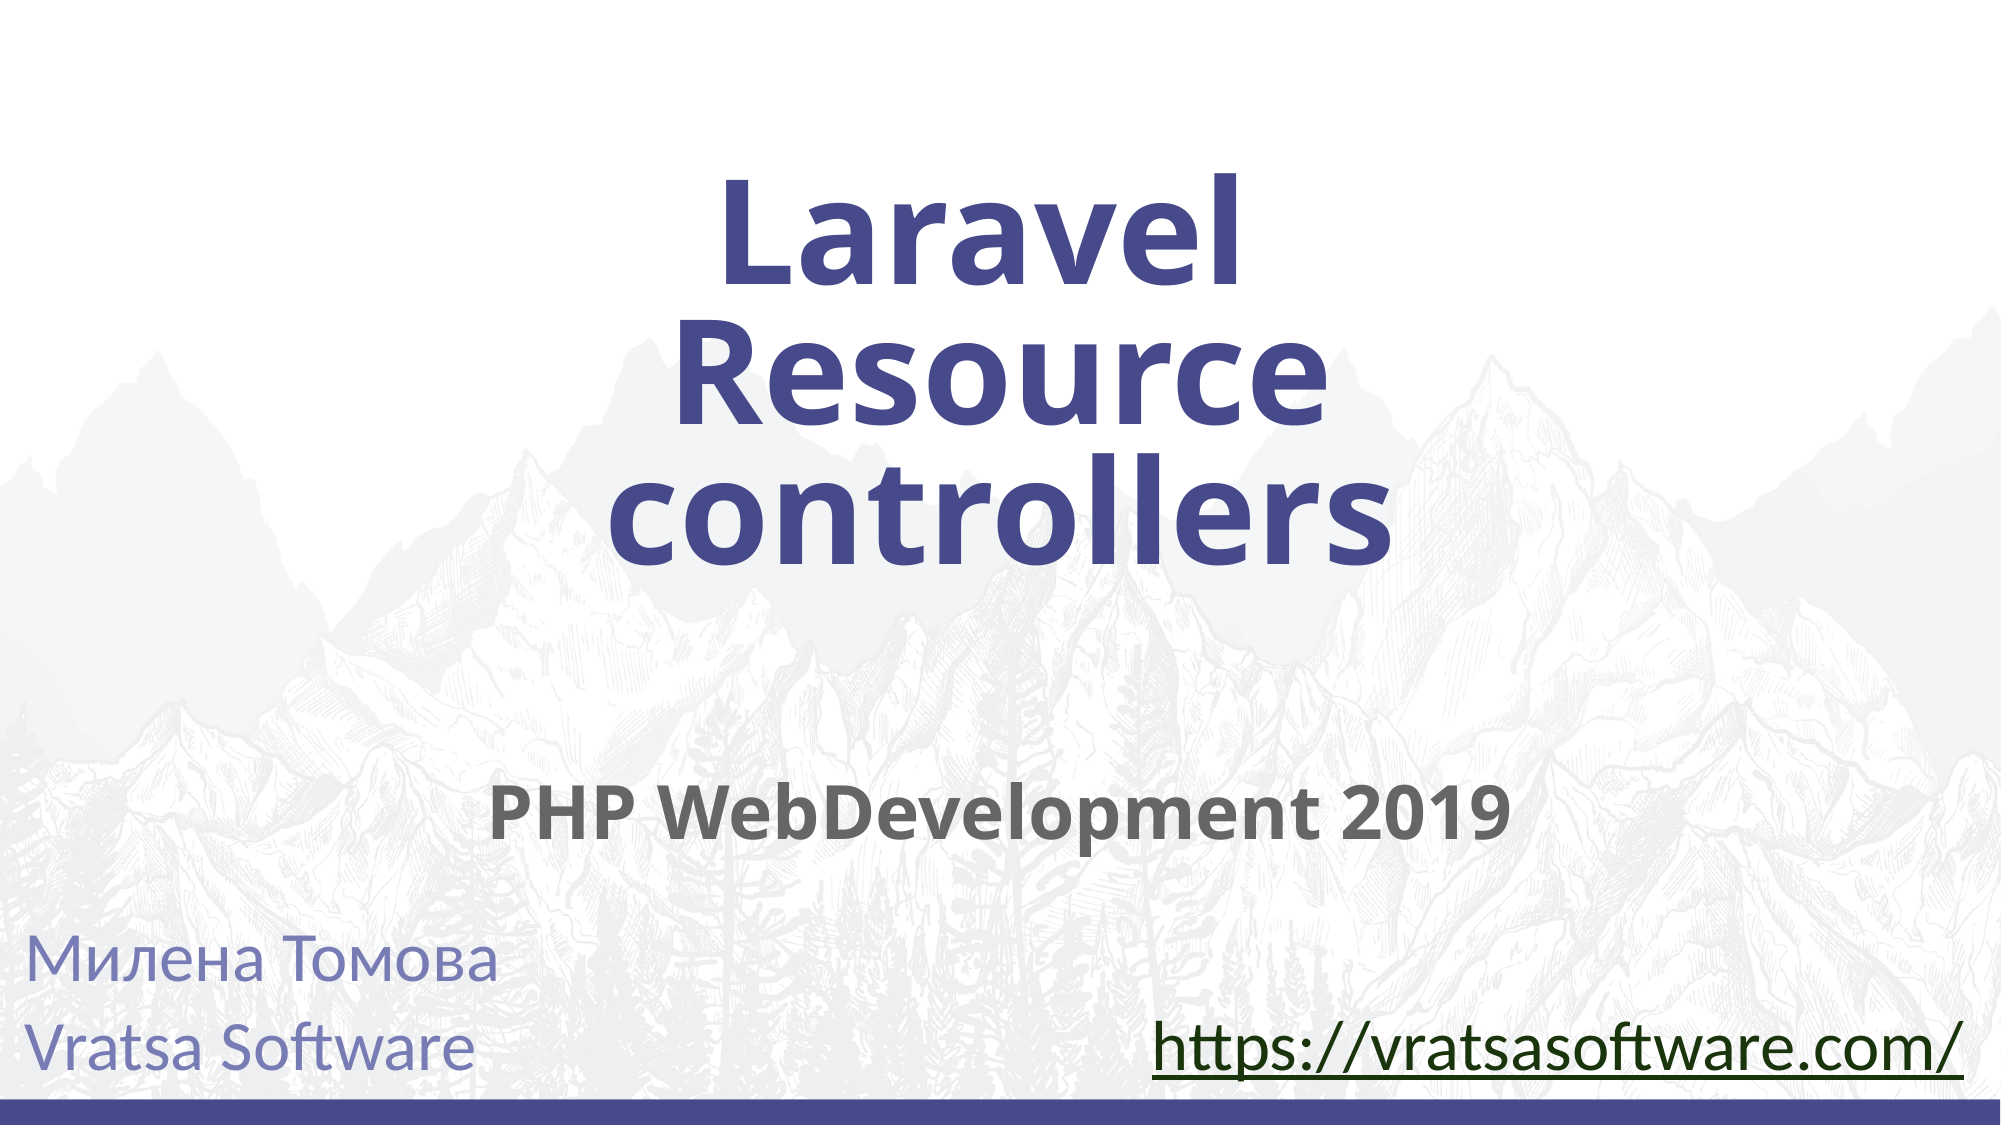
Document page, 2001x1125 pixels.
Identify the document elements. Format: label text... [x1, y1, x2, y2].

list https://vratsasoftware.com/ [1005, 917, 1987, 1091]
title Laravel Resource controllers [163, 54, 1837, 739]
list Милена Томова Vratsa Software [18, 880, 1005, 1091]
text_box PHP WebDevelopment 2019 [100, 754, 1900, 865]
